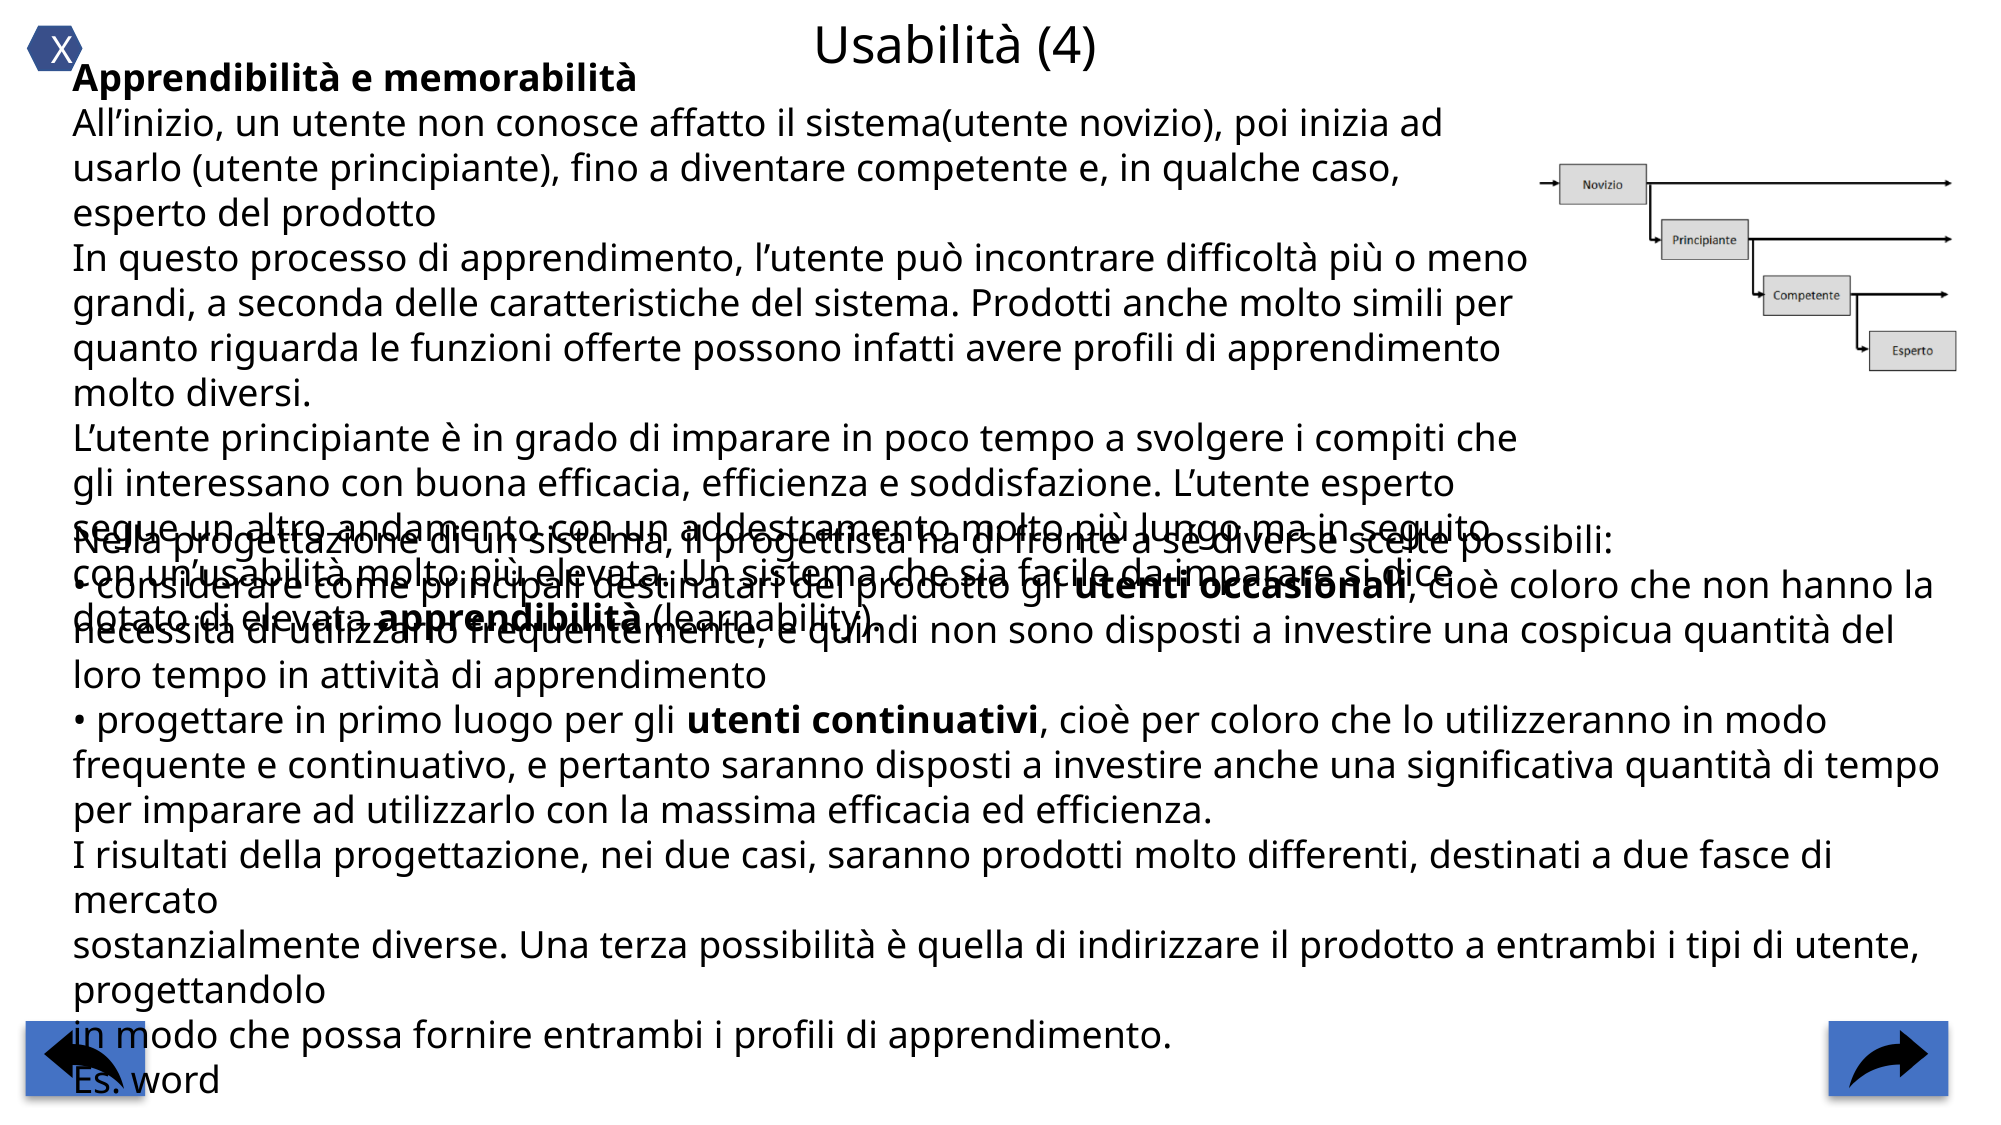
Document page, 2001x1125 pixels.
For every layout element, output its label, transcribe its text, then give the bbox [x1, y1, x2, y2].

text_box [25, 1011, 146, 1107]
text_box Nella progettazione di un sistema, il progettista ha di fronte a sé diverse scelte possibili: • considerare come principali destinatari del prodotto gli utenti occasionali, cioè coloro che non hanno la necessità di utilizzarlo frequentemente, e quindi non sono disposti a investire una cospicua quantità del loro tempo in attività di apprendimento • progettare in primo luogo per gli utenti continuativi, cioè per coloro che lo utilizzeranno in modo frequente e continuativo, e pertanto saranno disposti a investire anche una significativa quantità di tempo per imparare ad utilizzarlo con la massima efficacia ed efficienza. I risultati della progettazione, nei due casi, saranno prodotti molto differenti, destinati a due fasce di mercato sostanzialmente diverse. Una terza possibilità è quella di indirizzare il prodotto a entrambi i tipi di utente, progettandolo in modo che possa fornire entrambi i profili di apprendimento. Es: word [57, 508, 1977, 1109]
title Usabilità (4) [798, 11, 1202, 46]
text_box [1828, 1011, 1949, 1106]
text_box X [26, 25, 83, 72]
picture [1534, 150, 2000, 400]
text_box Apprendibilità e memorabilità All’inizio, un utente non conosce affatto il sistema(utente novizio), poi inizia ad usarlo (utente principiante), fino a diventare competente e, in qualche caso, esperto del prodotto In questo processo di apprendimento, l’utente può incontrare difficoltà più o meno grandi, a seconda delle caratteristiche del sistema. Prodotti anche molto simili per quanto riguarda le funzioni offerte possono infatti avere profili di apprendimento molto diversi. L’utente principiante è in grado di imparare in poco tempo a svolgere i compiti che gli interessano con buona efficacia, efficienza e soddisfazione. L’utente esperto segue un altro andamento con un addestramento molto più lungo ma in seguito con un’usabilità molto più elevata. Un sistema che sia facile da imparare si dice dotato di elevata apprendibilità (learnability). [57, 46, 1561, 508]
